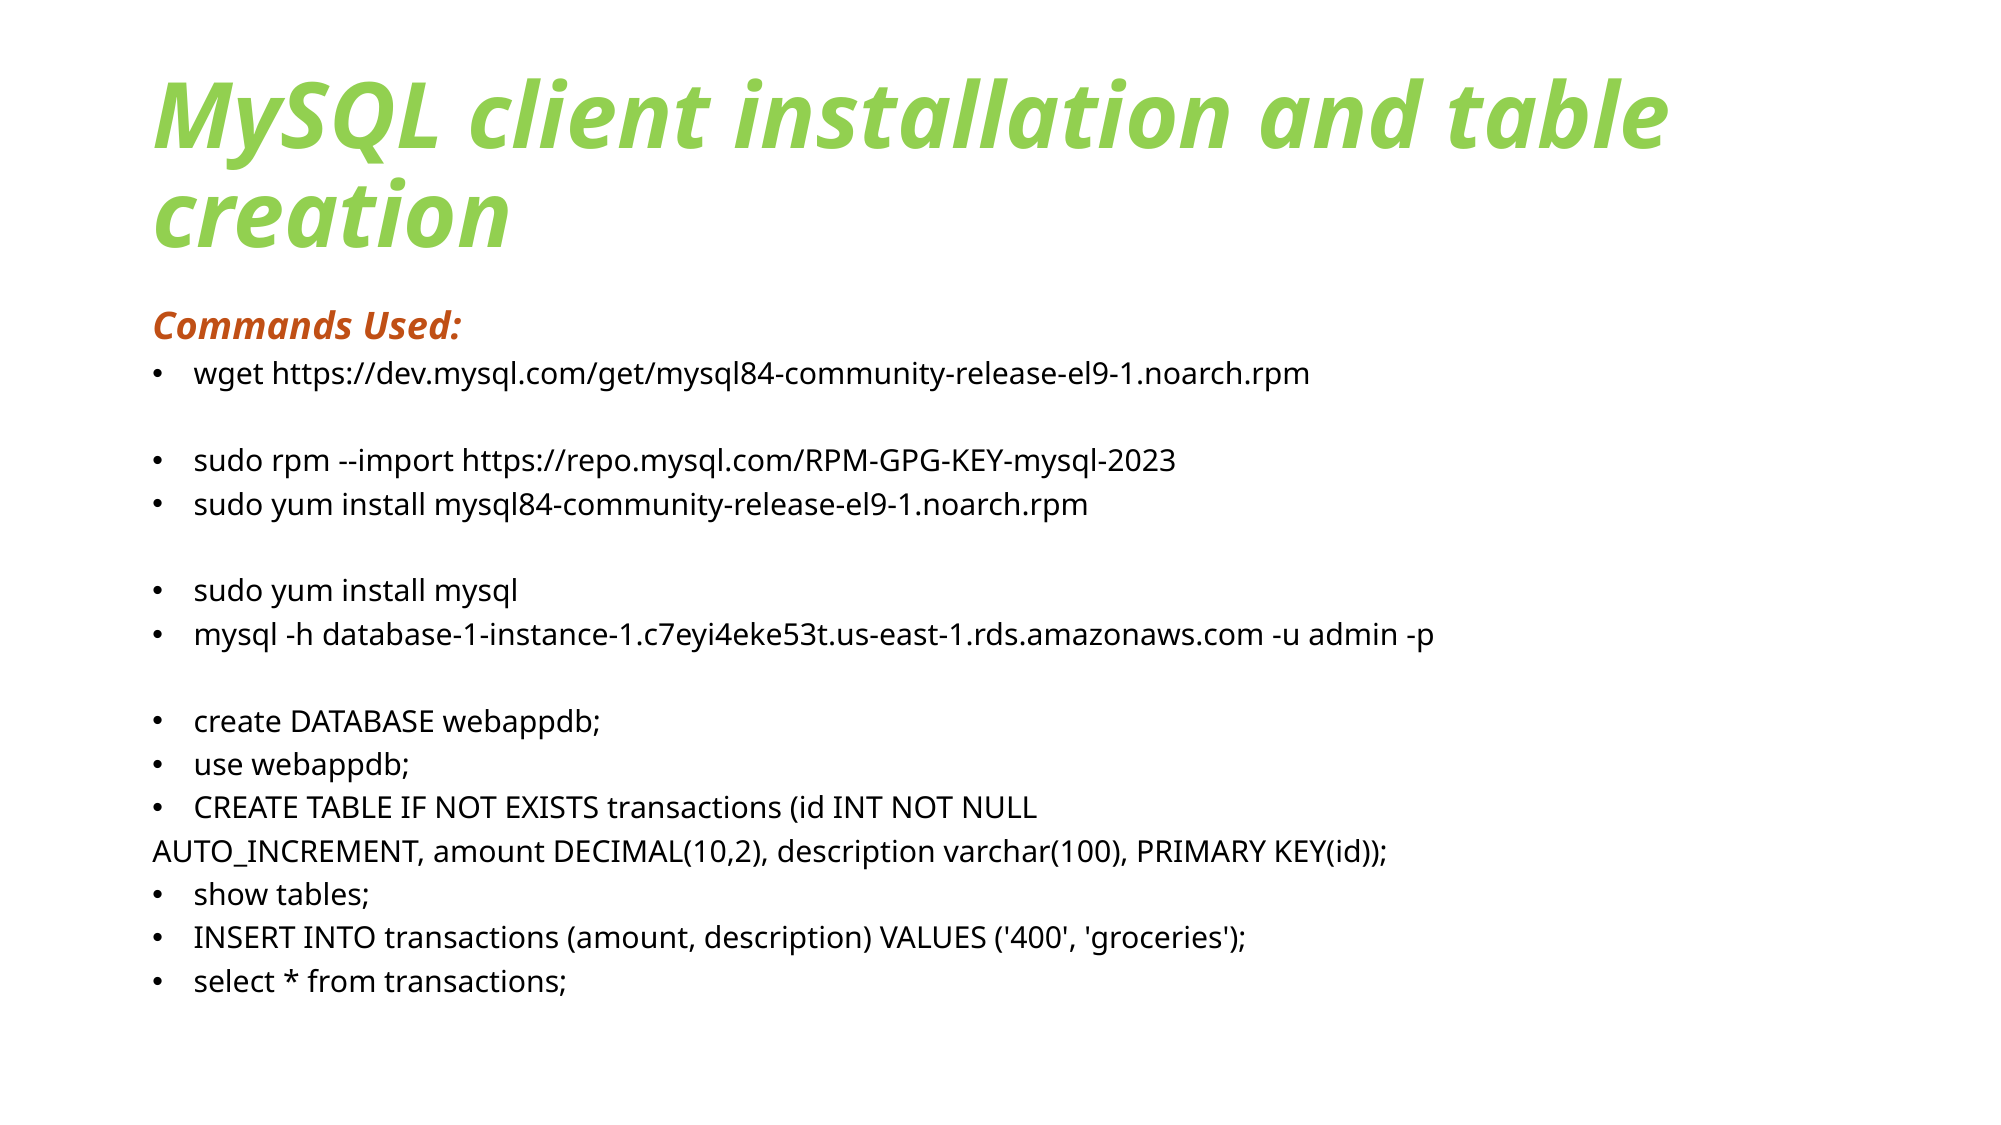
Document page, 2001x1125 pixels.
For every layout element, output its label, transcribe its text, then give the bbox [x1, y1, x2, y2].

title MySQL client installation and table creation [137, 59, 1863, 278]
list Commands Used: wget https://dev.mysql.com/get/mysql84-community-release-el9-1.noarch.rpm sudo rpm --import https://repo.mysql.com/RPM-GPG-KEY-mysql-2023 sudo yum install mysql84-community-release-el9-1.noarch.rpm sudo yum install mysql mysql -h database-1-instance-1.c7eyi4eke53t.us-east-1.rds.amazonaws.com -u admin -p create DATABASE webappdb; use webappdb; CREATE TABLE IF NOT EXISTS transactions (id INT NOT NULL AUTO_INCREMENT, amount DECIMAL(10,2), description varchar(100), PRIMARY KEY(id)); show tables; INSERT INTO transactions (amount, description) VALUES ('400', 'groceries'); select * from transactions; [137, 299, 1863, 1014]
